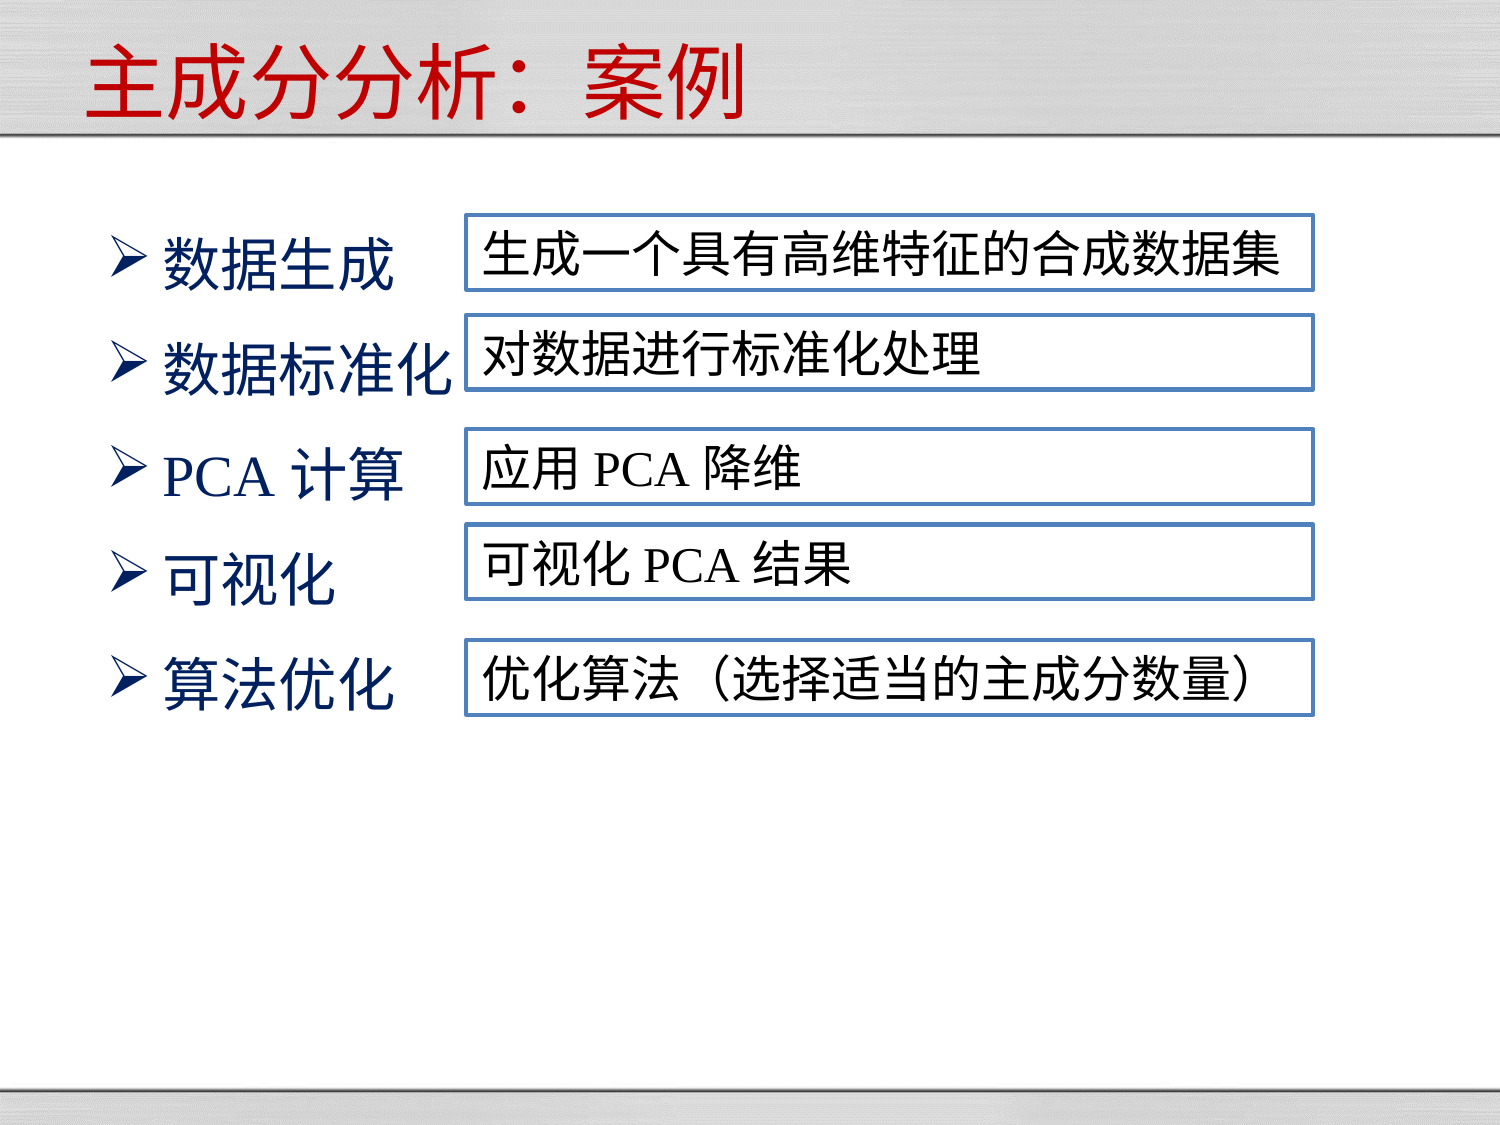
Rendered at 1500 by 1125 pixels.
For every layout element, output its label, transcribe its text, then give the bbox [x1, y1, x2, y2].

text_box 优化算法（选择适当的主成分数量） [464, 638, 1315, 717]
text_box 主成分分析：案例 [67, 24, 1477, 133]
picture [0, 0, 1500, 1125]
text_box 数据生成 数据标准化 PCA计算 可视化 算法优化 [91, 186, 1409, 726]
text_box 生成一个具有高维特征的合成数据集 [464, 213, 1315, 292]
text_box 应用PCA降维 [464, 427, 1315, 506]
text_box 可视化PCA结果 [464, 522, 1315, 601]
text_box 对数据进行标准化处理 [464, 313, 1315, 392]
